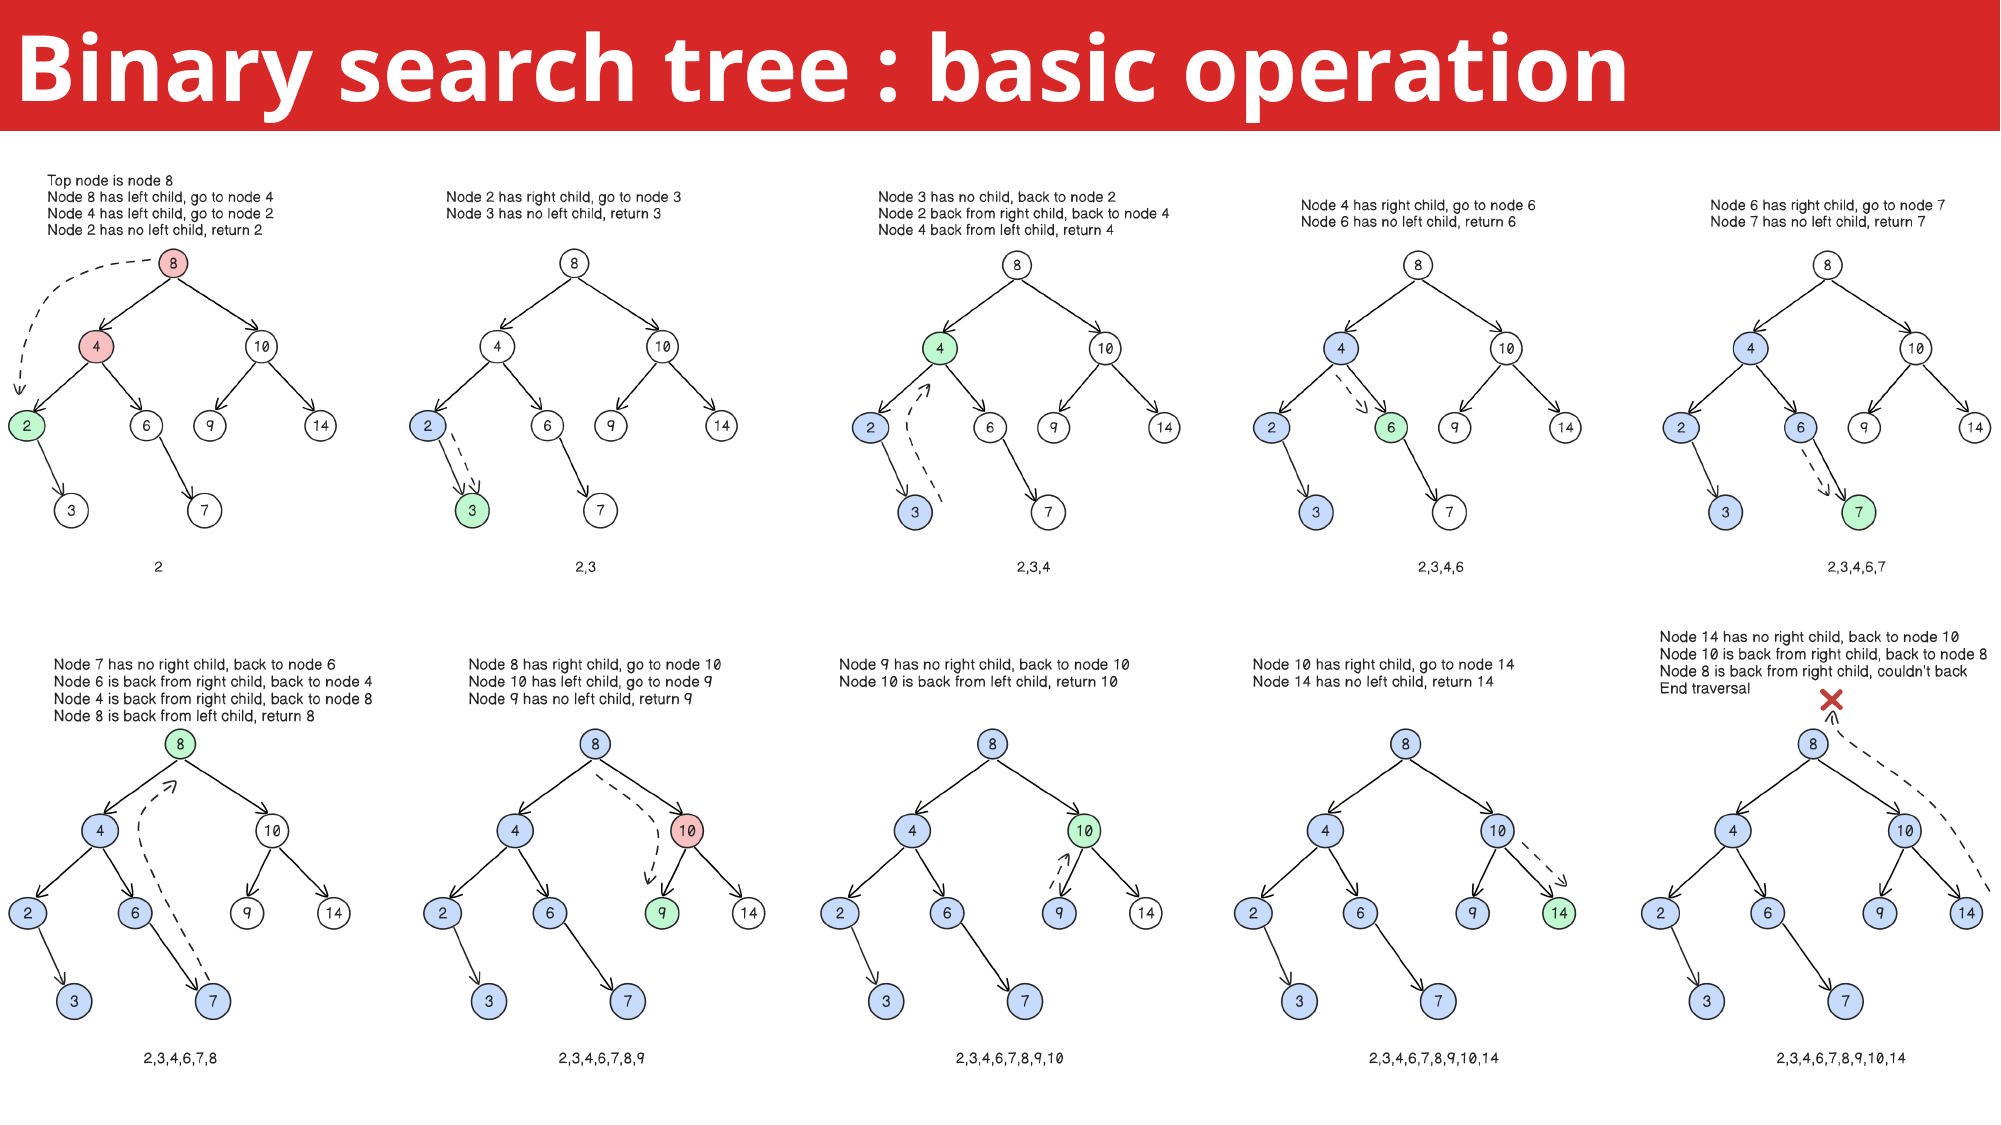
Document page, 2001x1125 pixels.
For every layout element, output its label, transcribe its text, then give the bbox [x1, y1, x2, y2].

picture [0, 617, 2000, 1078]
text_box Binary search tree : basic operation [0, 0, 2000, 131]
picture [0, 162, 2000, 586]
